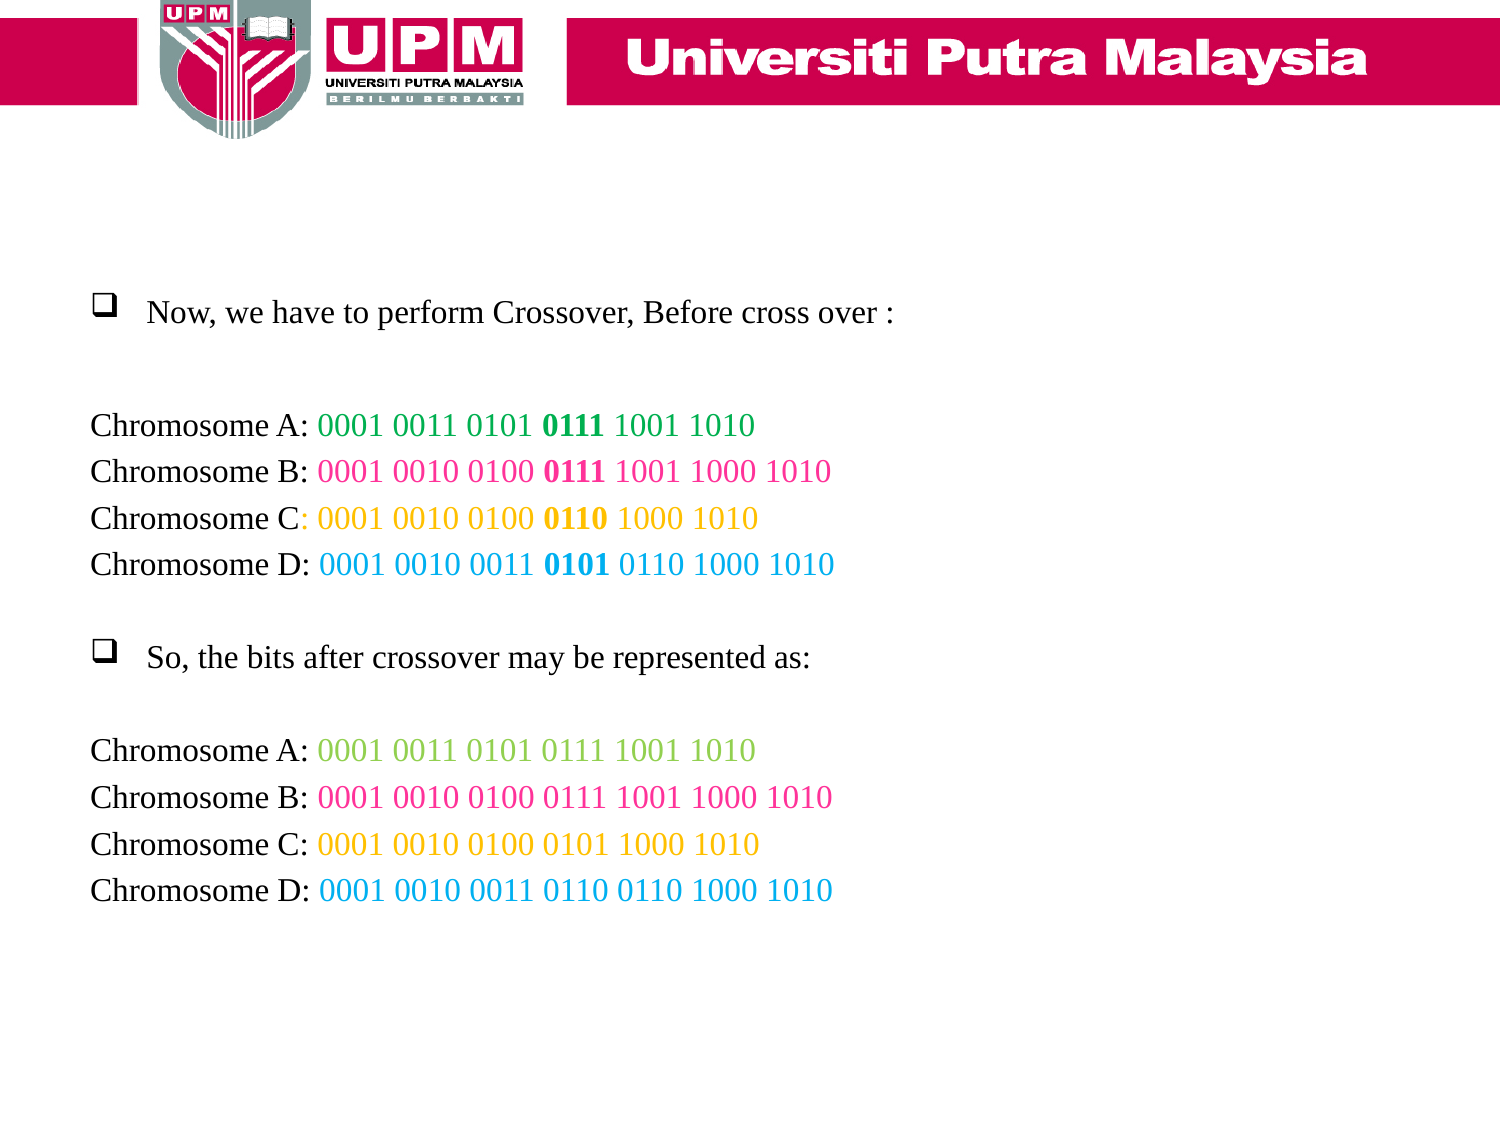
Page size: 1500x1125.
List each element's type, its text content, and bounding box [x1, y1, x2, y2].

picture [0, 0, 1500, 139]
list Now, we have to perform Crossover, Before cross over : Chromosome A: 0001 0011 0101 0111 1001 1010 Chromosome B: 0001 0010 0100 0111 1001 1000 1010 Chromosome C: 0001 0010 0100 0110 1000 1010 Chromosome D: 0001 0010 0011 0101 0110 1000 1010 So, the bits after crossover may be represented as: Chromosome A: 0001 0011 0101 0111 1001 1010 Chromosome B: 0001 0010 0100 0111 1001 1000 1010 Chromosome C: 0001 0010 0100 0101 1000 1010 Chromosome D: 0001 0010 0011 0110 0110 1000 1010 [75, 262, 1425, 1005]
